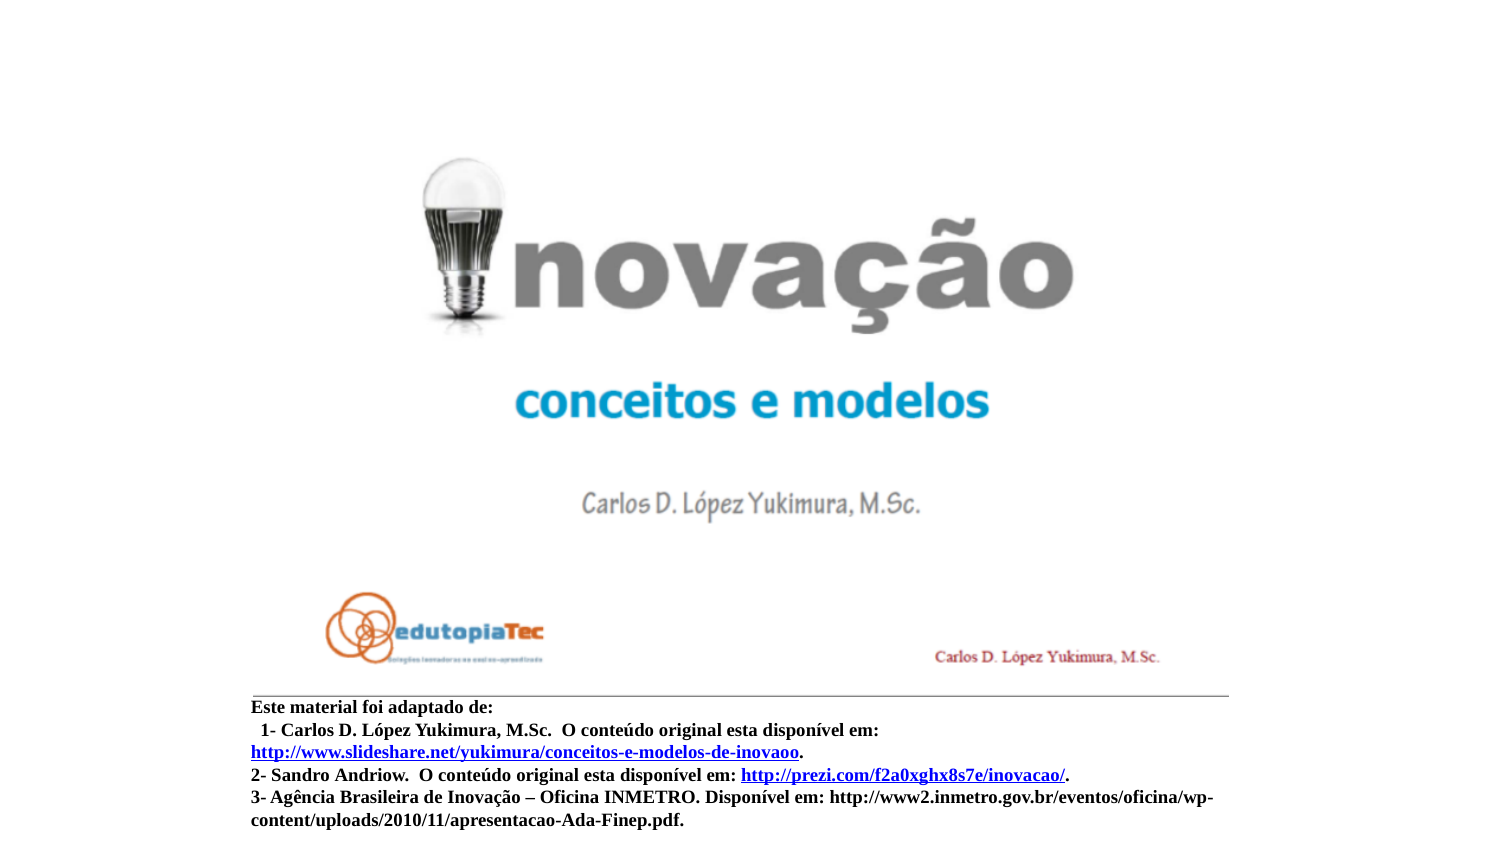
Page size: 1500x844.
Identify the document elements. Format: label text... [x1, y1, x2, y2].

picture [253, 8, 1229, 697]
text_box Este material foi adaptado de: 1- Carlos D. López Yukimura, M.Sc. O conteúdo original esta disponível em: http://www.slideshare.net/yukimura/conceitos-e-modelos-de-inovaoo. 2- Sandro Andriow. O conteúdo original esta disponível em: http://prezi.com/f2a0xghx8s7e/inovacao/. 3- Agência Brasileira de Inovação – Oficina INMETRO. Disponível em: http://www2.inmetro.gov.br/eventos/oficina/wp-content/uploads/2010/11/apresentacao-Ada-Finep.pdf. [236, 687, 1282, 838]
